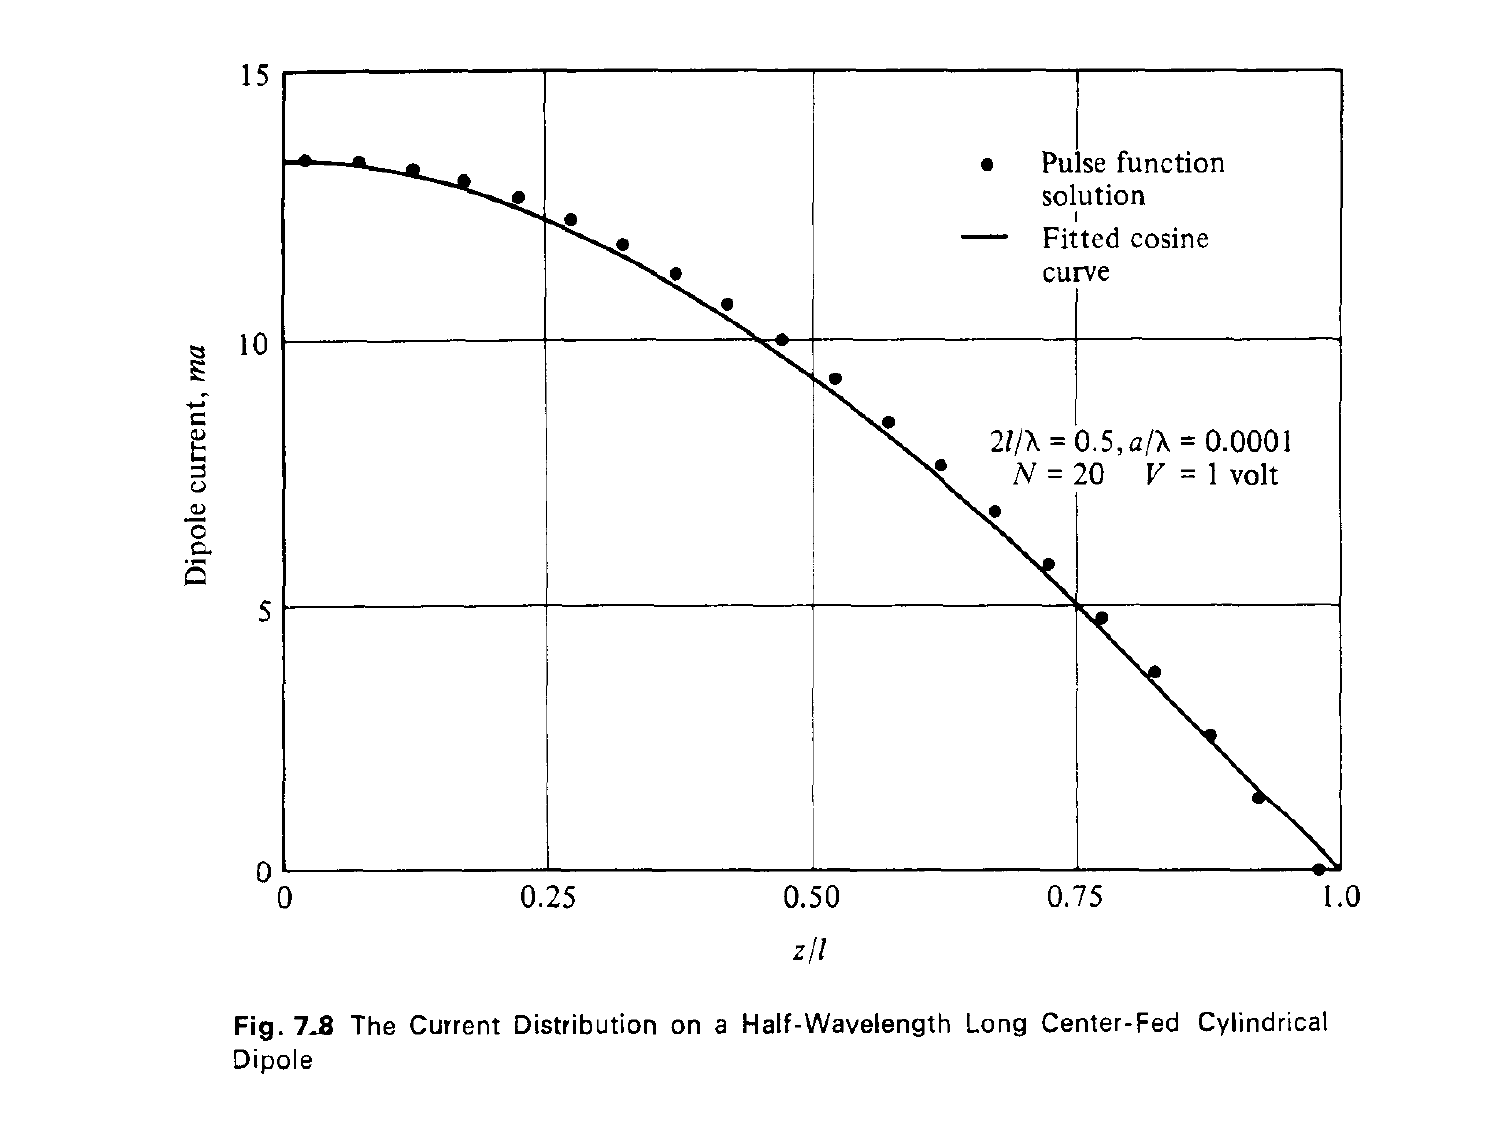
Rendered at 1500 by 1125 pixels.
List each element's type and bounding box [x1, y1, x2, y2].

picture [87, 24, 1444, 1110]
